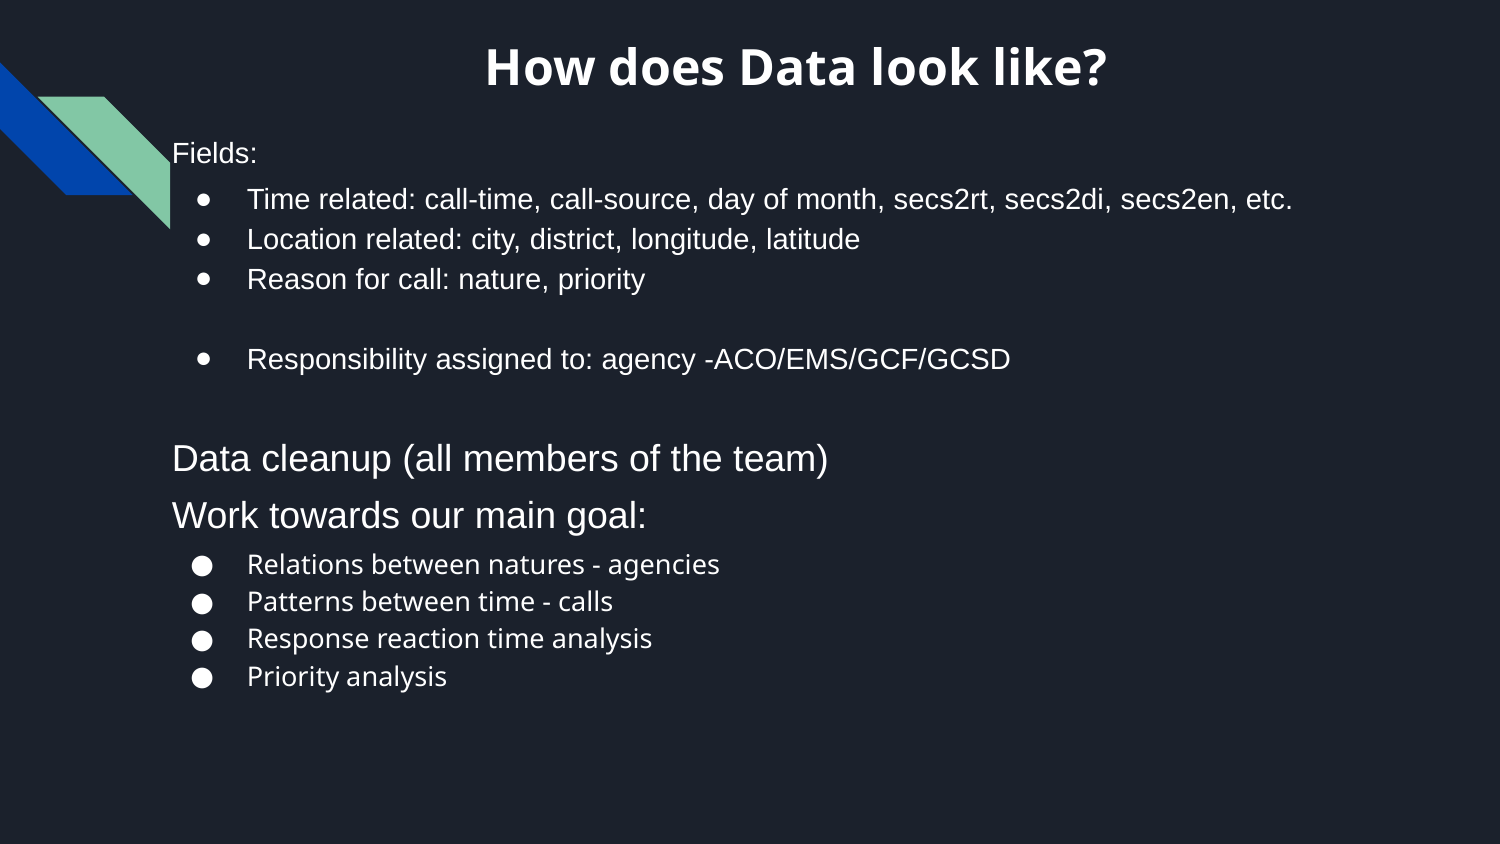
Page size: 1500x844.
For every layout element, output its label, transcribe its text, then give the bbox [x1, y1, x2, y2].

list Fields: Time related: call-time, call-source, day of month, secs2rt, secs2di, secs2en, etc. Location related: city, district, longitude, latitude Reason for call: nature, priority Responsibility assigned to: agency -ACO/EMS/GCF/GCSD Data cleanup (all members of the team) Work towards our main goal: Relations between natures - agencies Patterns between time - calls Response reaction time analysis Priority analysis [156, 114, 1435, 828]
title How does Data look like? [218, 20, 1374, 114]
